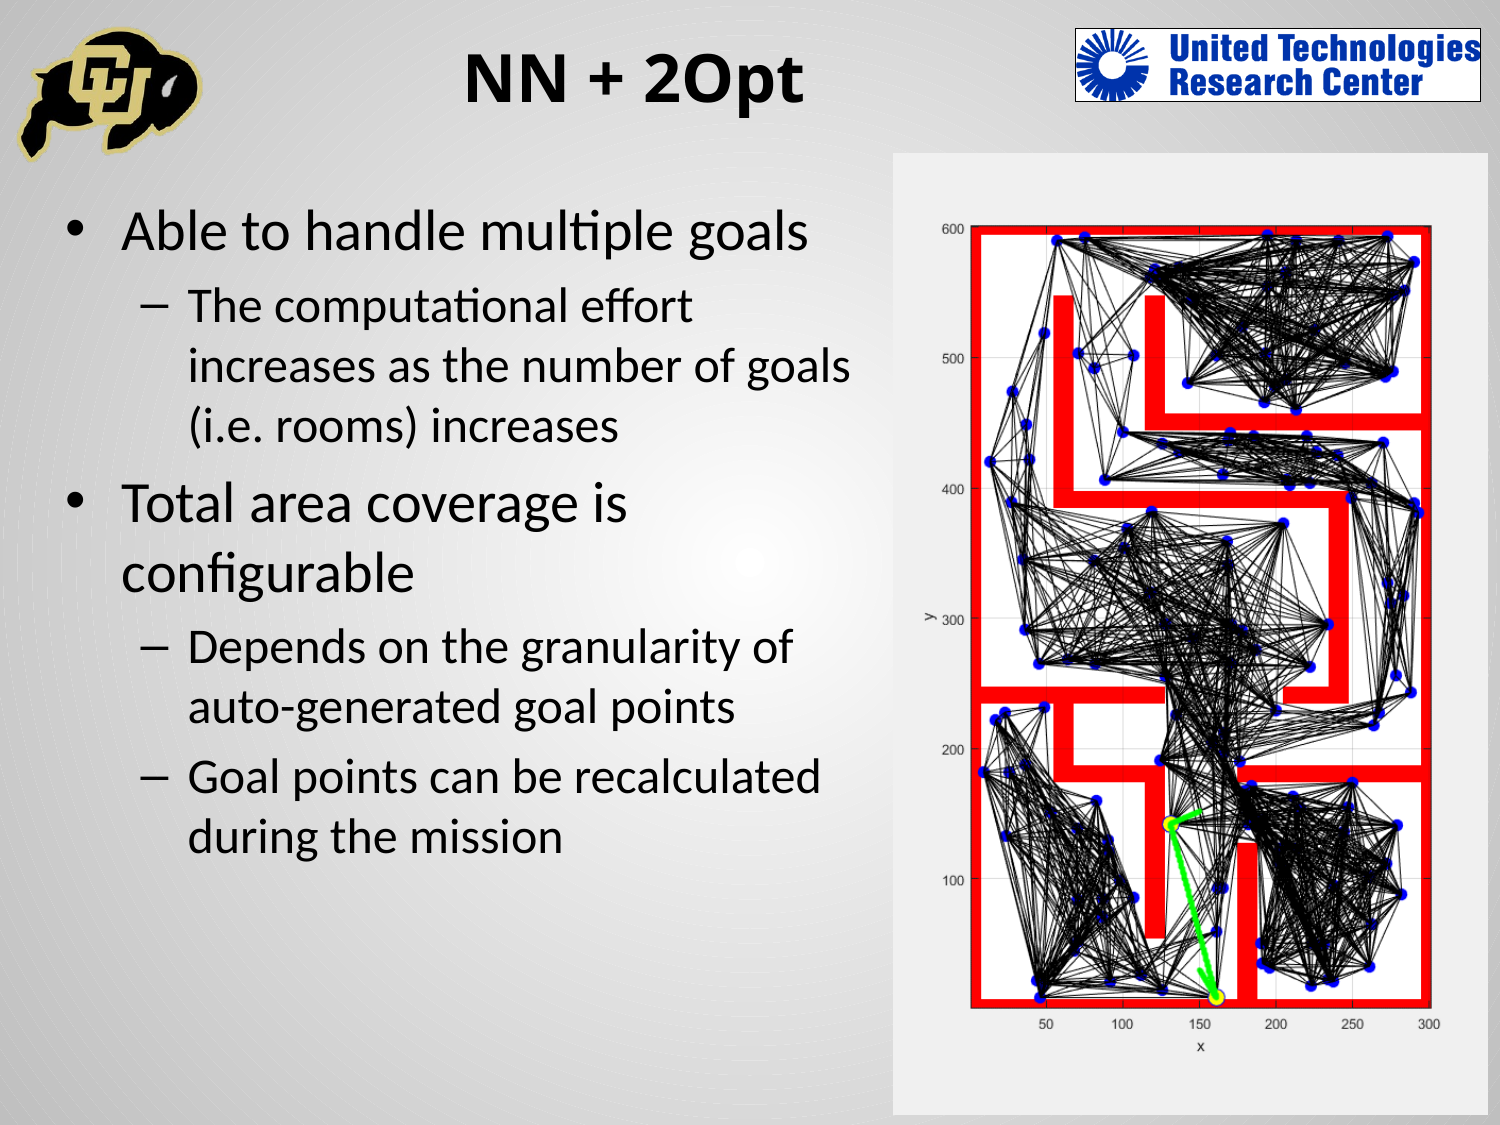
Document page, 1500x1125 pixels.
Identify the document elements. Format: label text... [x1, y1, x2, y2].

picture [1075, 28, 1481, 103]
list Able to handle multiple goals The computational effort increases as the number of goals (i.e. rooms) increases Total area coverage is configurable Depends on the granularity of auto-generated goal points Goal points can be recalculated during the mission [50, 185, 887, 1084]
picture [0, 0, 223, 202]
picture [892, 153, 1488, 1115]
text_box NN + 2Opt [226, 28, 1053, 124]
